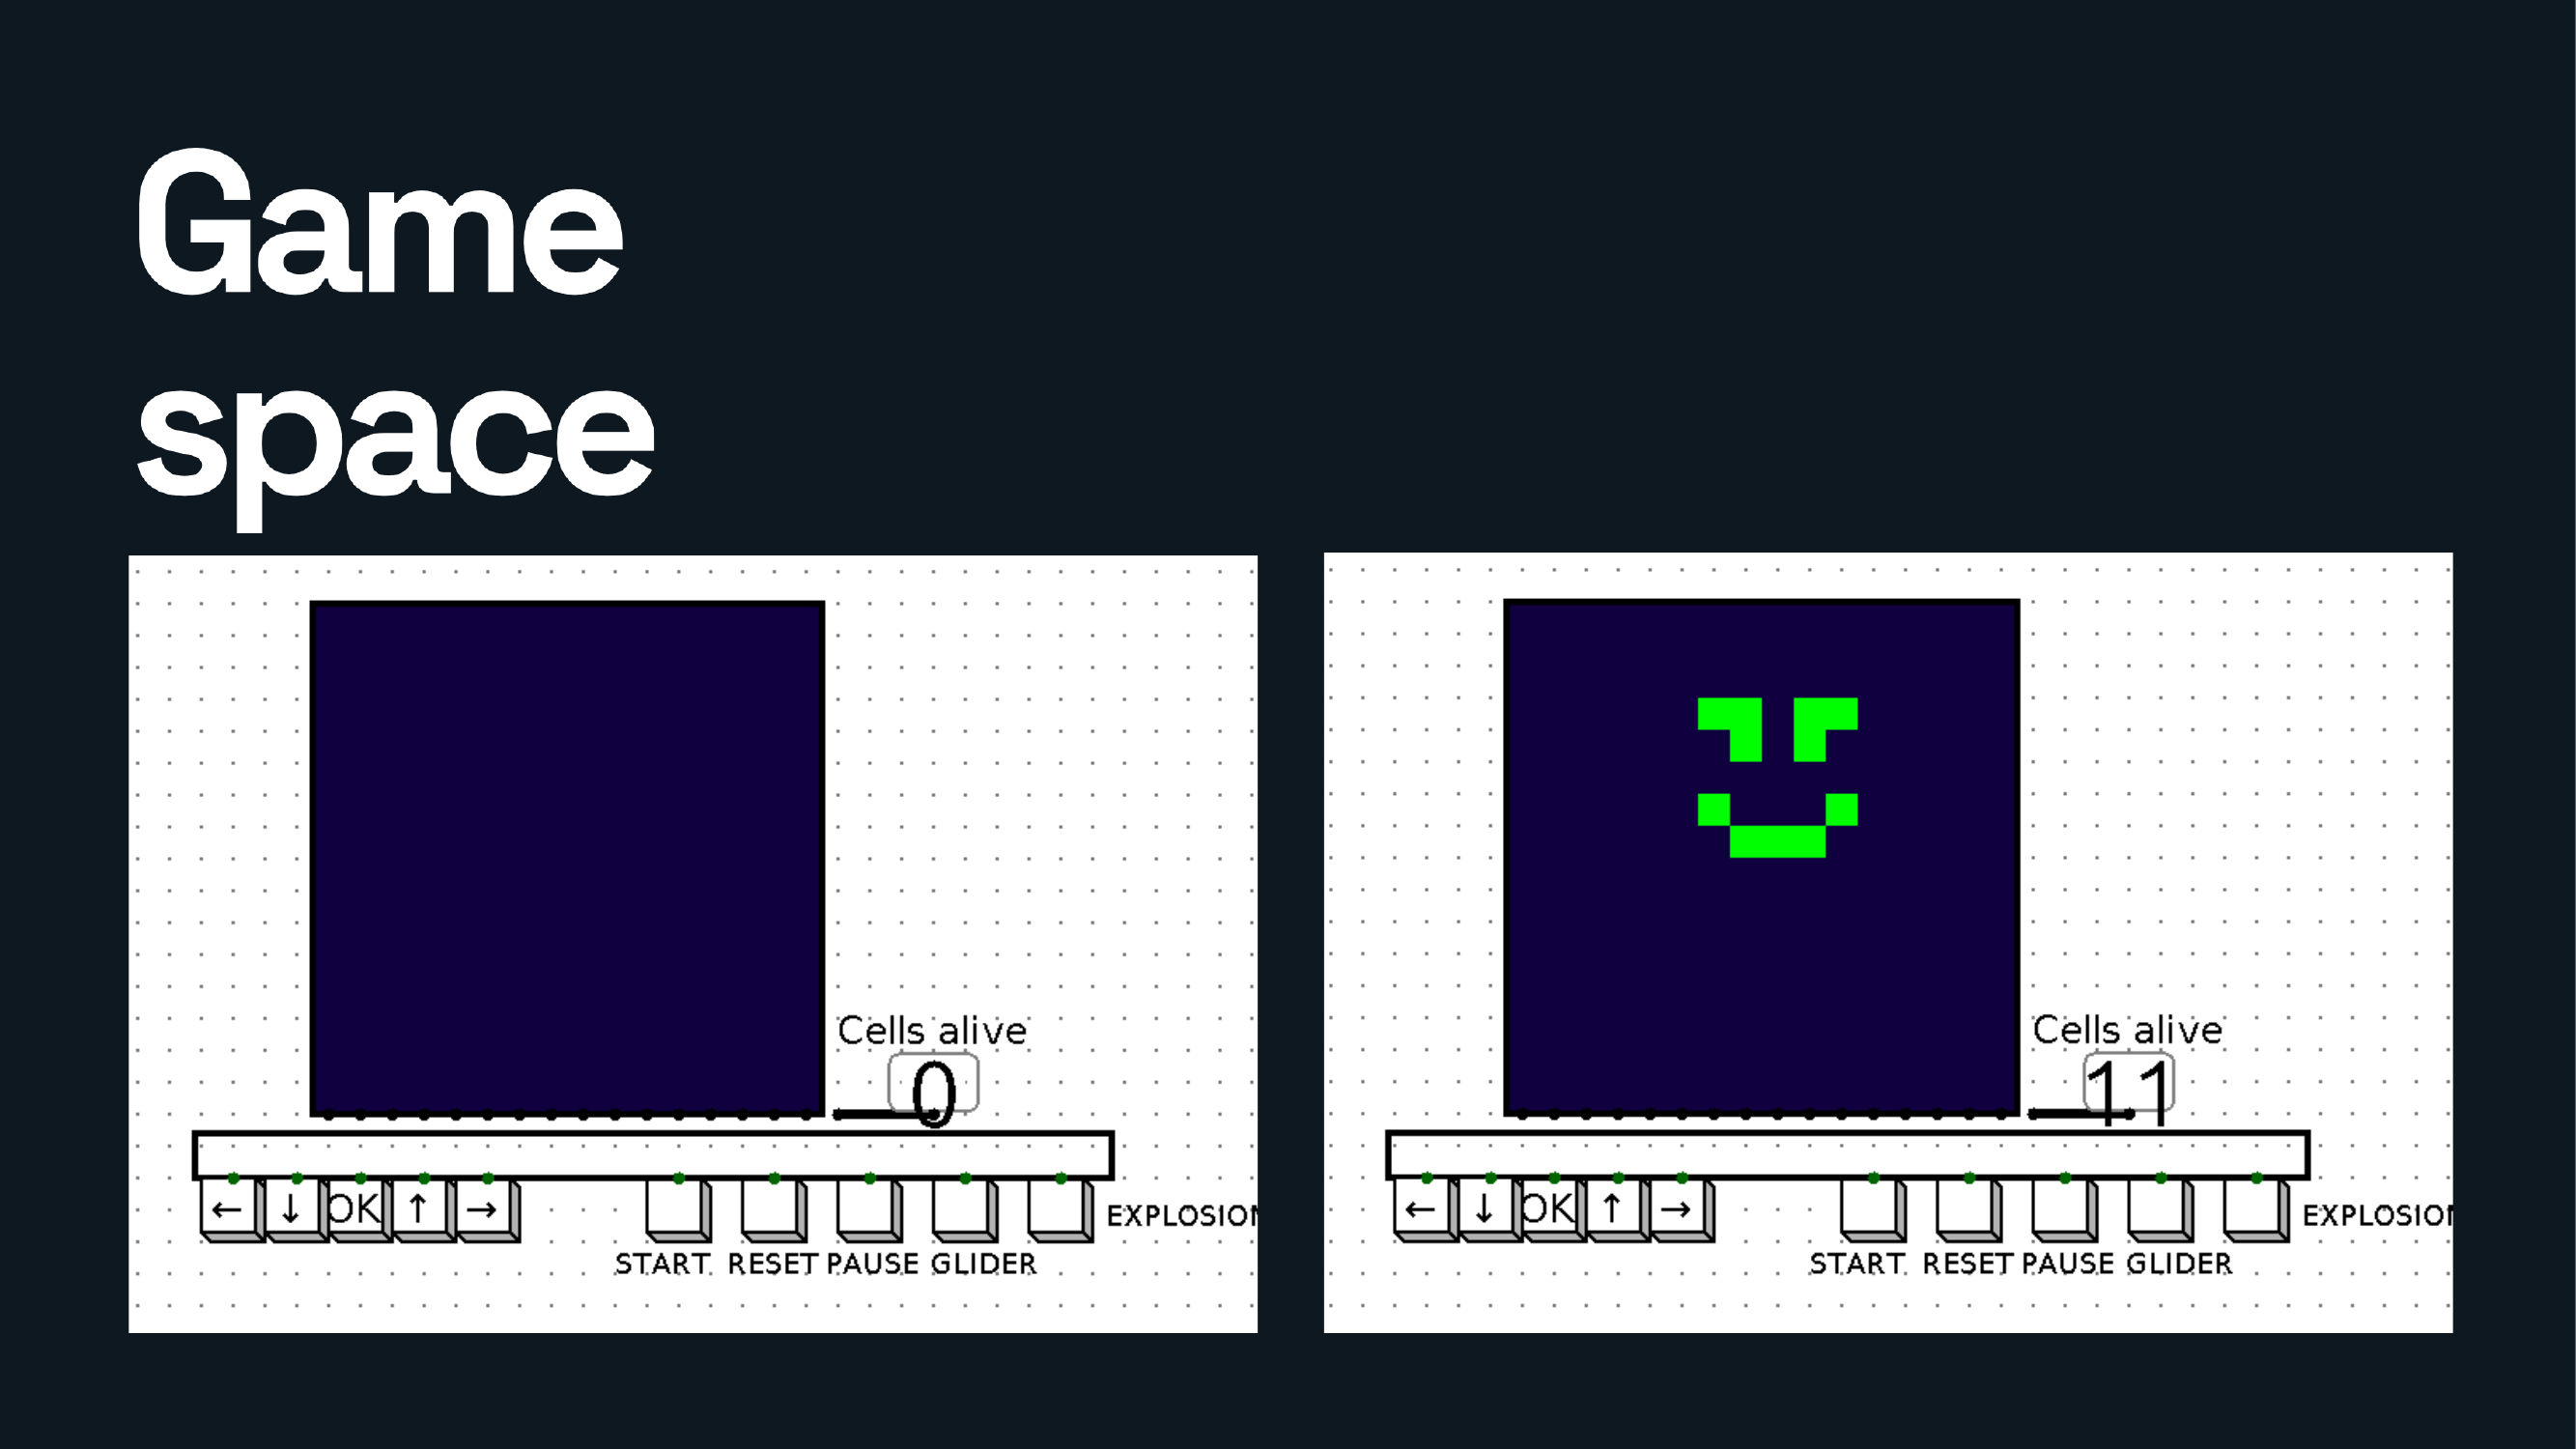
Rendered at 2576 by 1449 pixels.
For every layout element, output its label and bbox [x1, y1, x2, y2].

text_box [1323, 553, 2453, 1333]
text_box [128, 555, 1259, 1333]
text_box [137, 148, 655, 533]
